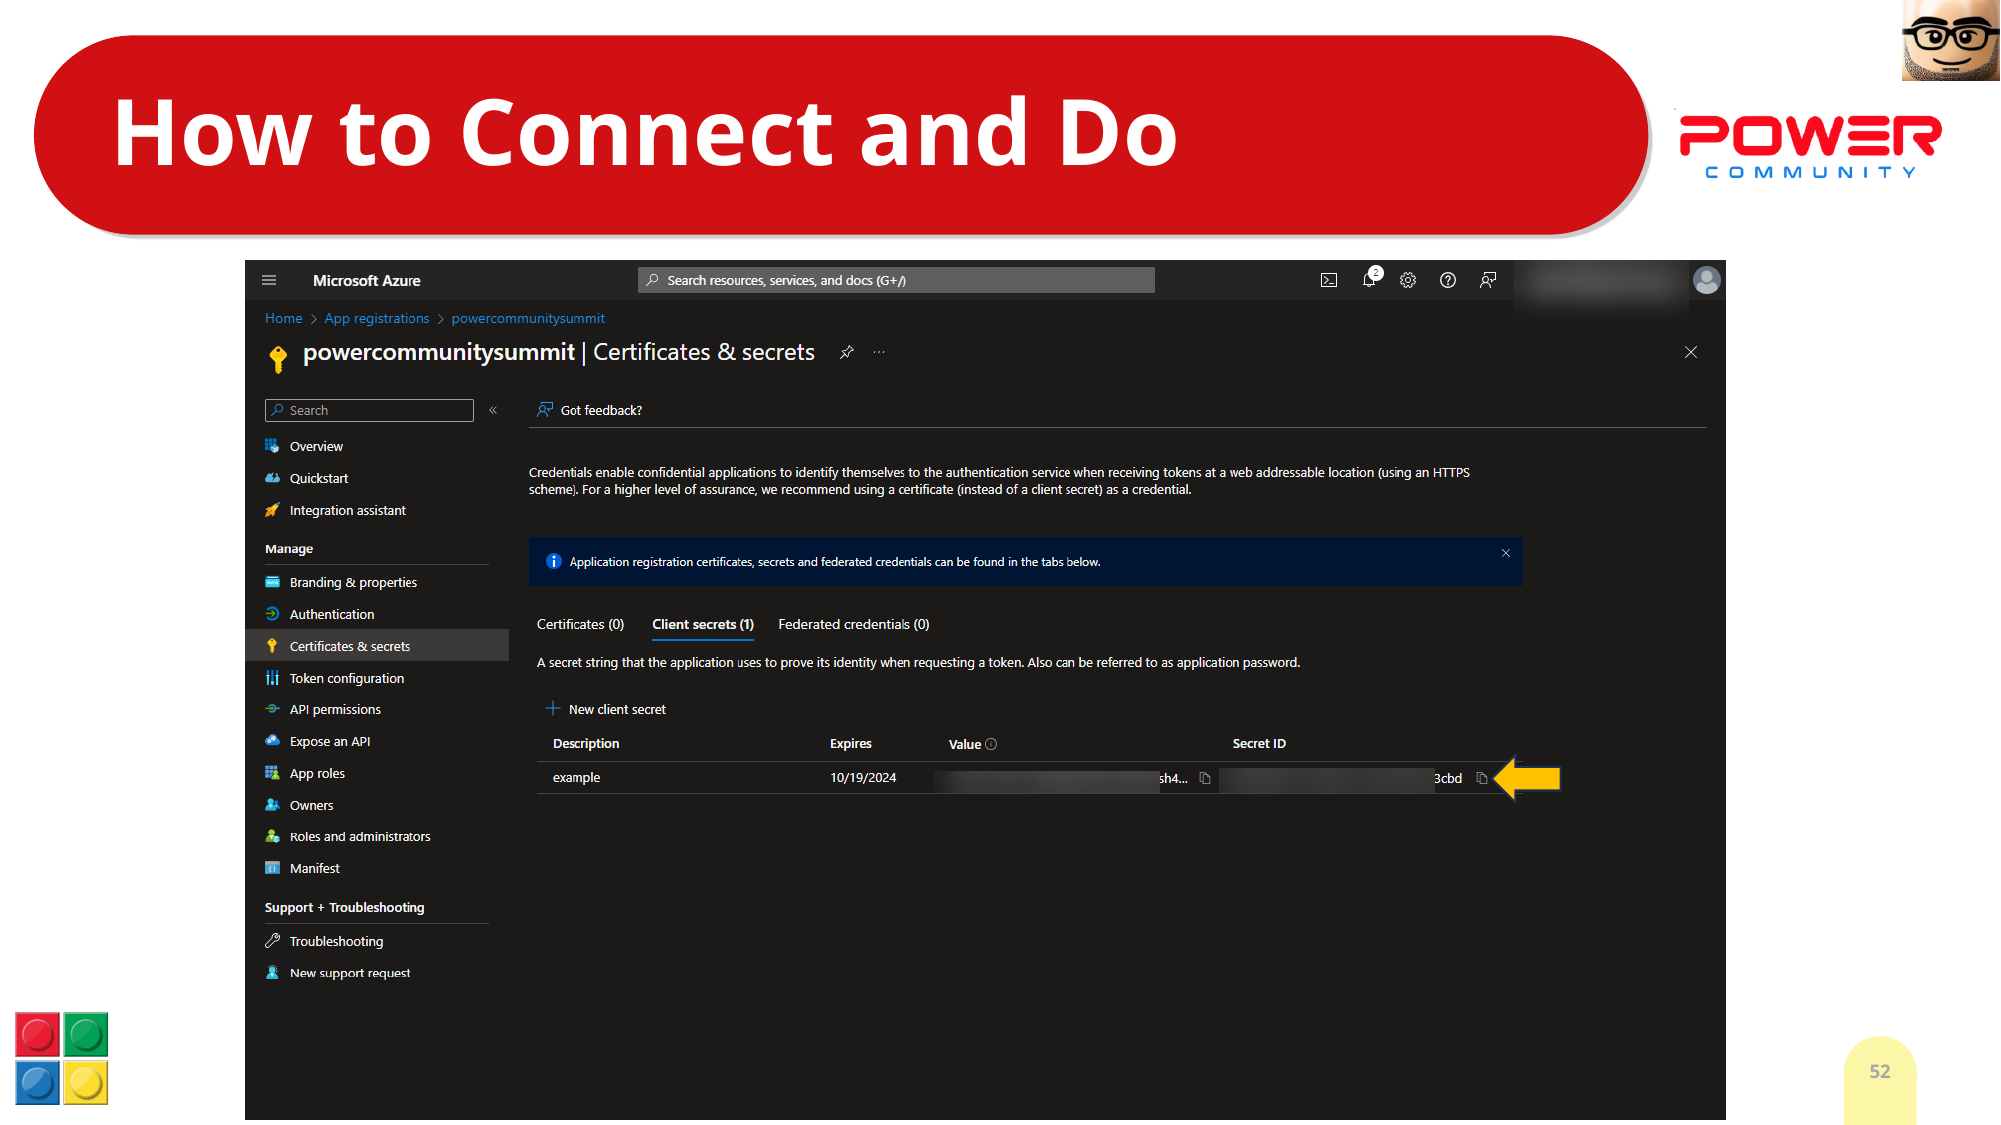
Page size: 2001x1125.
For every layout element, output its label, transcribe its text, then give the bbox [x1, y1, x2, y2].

picture [1668, 93, 1948, 192]
text_box How to Connect and Do [110, 66, 1328, 192]
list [245, 260, 1726, 1120]
picture [1902, 0, 2000, 81]
text_box [32, 34, 1650, 236]
slide_number 52 [1853, 1042, 1908, 1103]
picture [12, 1009, 111, 1109]
